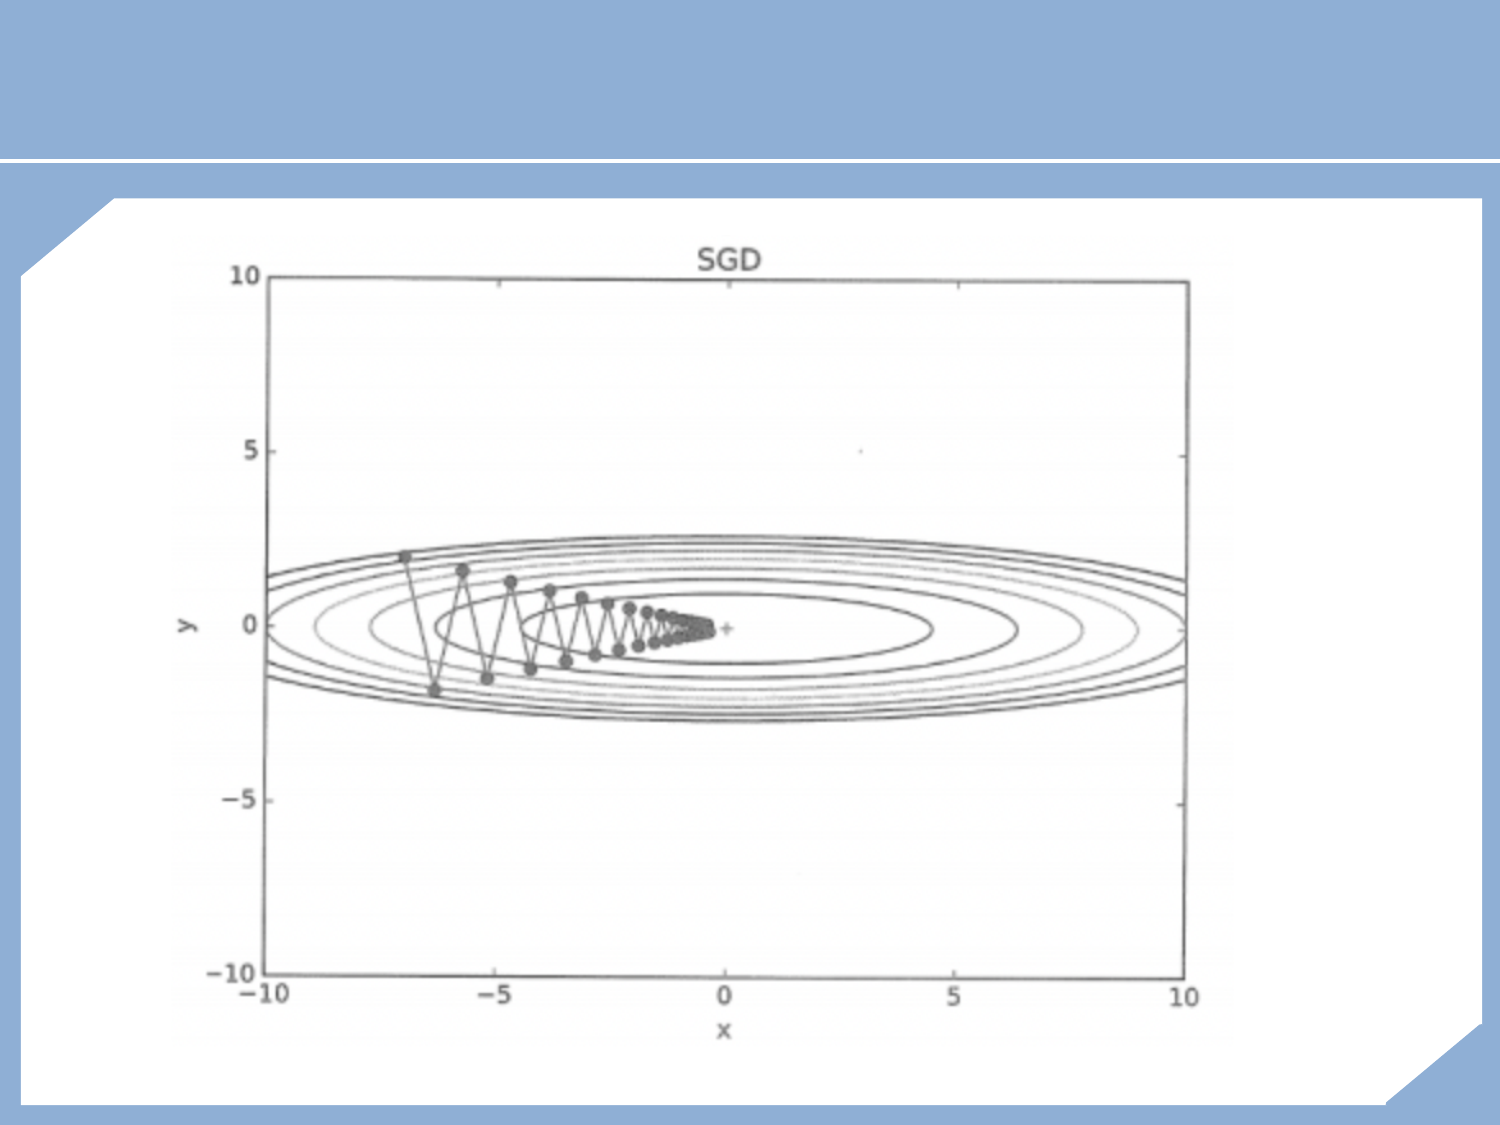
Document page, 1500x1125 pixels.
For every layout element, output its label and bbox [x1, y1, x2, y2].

picture [170, 235, 1234, 1048]
text_box [17, 195, 1483, 1106]
